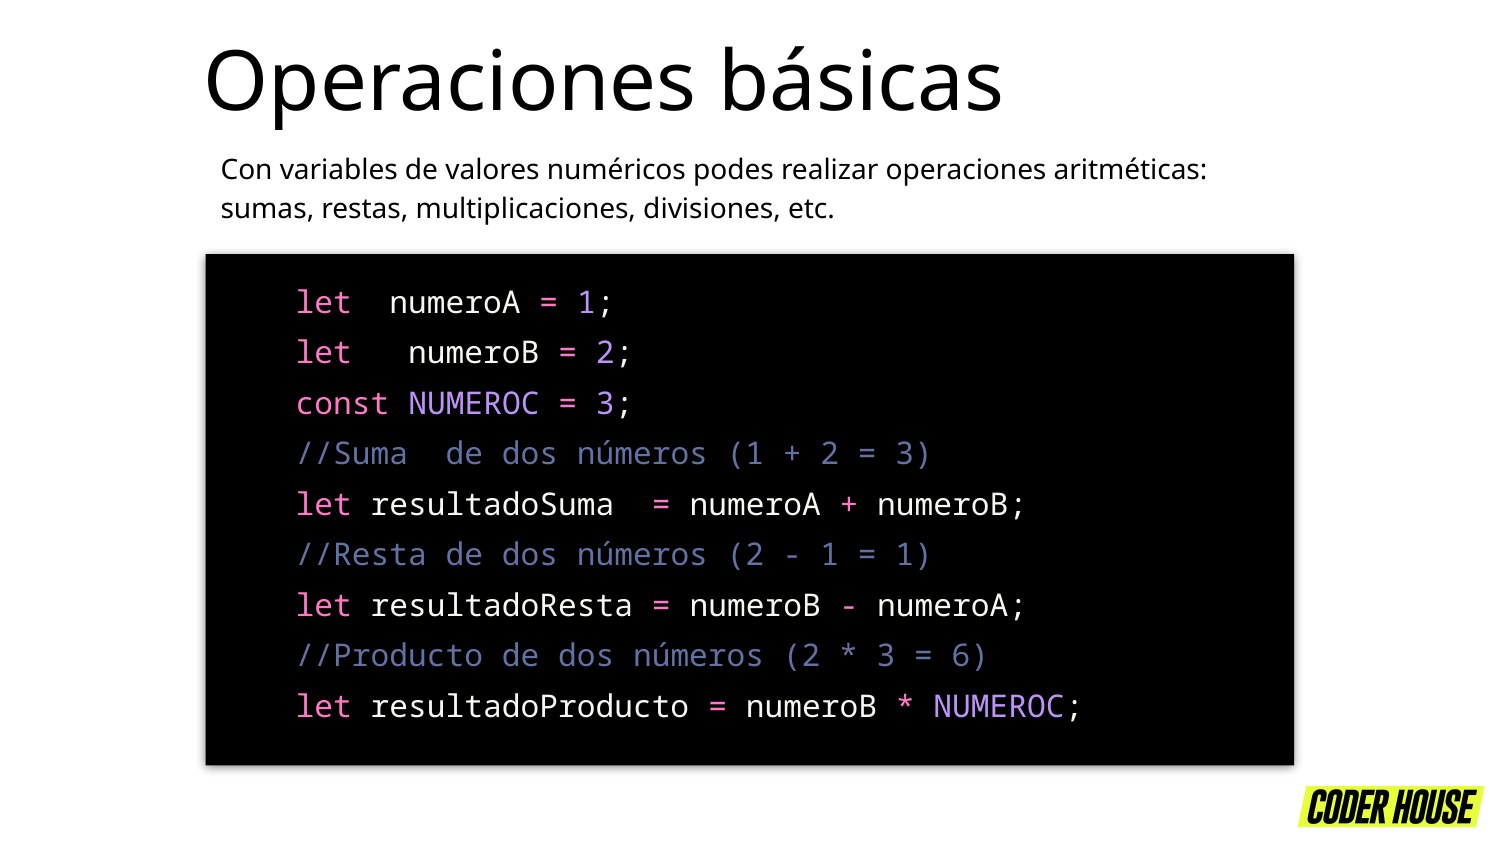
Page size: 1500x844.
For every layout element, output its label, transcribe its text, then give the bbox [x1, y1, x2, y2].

text_box Operaciones básicas [188, 22, 1312, 132]
picture [1293, 779, 1489, 835]
text_box Con variables de valores numéricos podes realizar operaciones aritméticas: sumas, restas, multiplicaciones, divisiones, etc. [205, 131, 1295, 250]
text_box let numeroA = 1; let numeroB = 2; const NUMEROC = 3; //Suma de dos números (1 + 2 = 3) let resultadoSuma = numeroA + numeroB; //Resta de dos números (2 - 1 = 1) let resultadoResta = numeroB - numeroA; //Producto de dos números (2 * 3 = 6) let resultadoProducto = numeroB * NUMEROC; [205, 254, 1295, 766]
